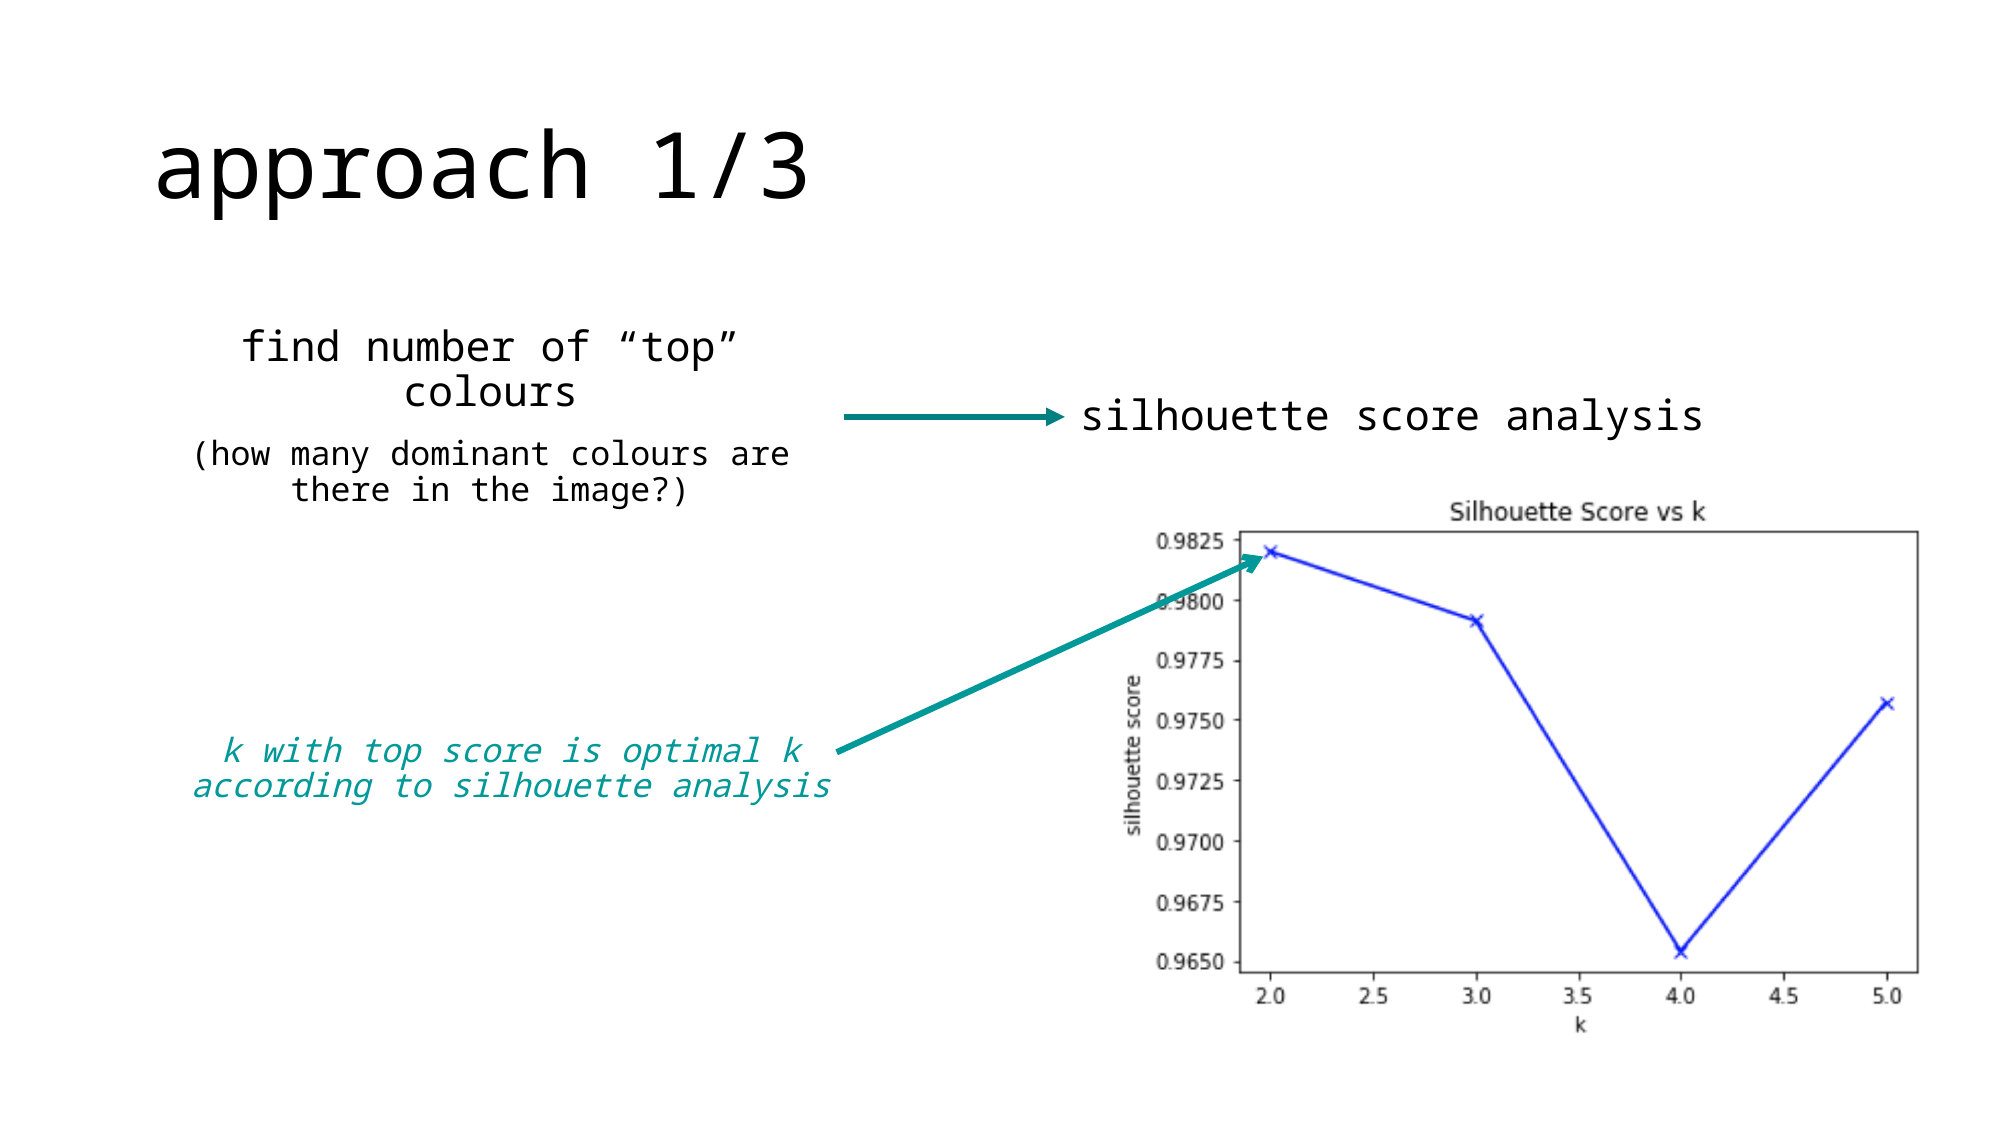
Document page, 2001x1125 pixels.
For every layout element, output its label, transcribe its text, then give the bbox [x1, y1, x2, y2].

list find number of “top” colours (how many dominant colours are there in the image?) [137, 299, 844, 535]
text_box [836, 638, 1081, 754]
text_box silhouette score analysis [1064, 257, 1981, 577]
picture [1081, 474, 1964, 1043]
title approach 1/3 [137, 59, 1863, 278]
text_box k with top score is optimal k according to silhouette analysis [157, 651, 864, 887]
